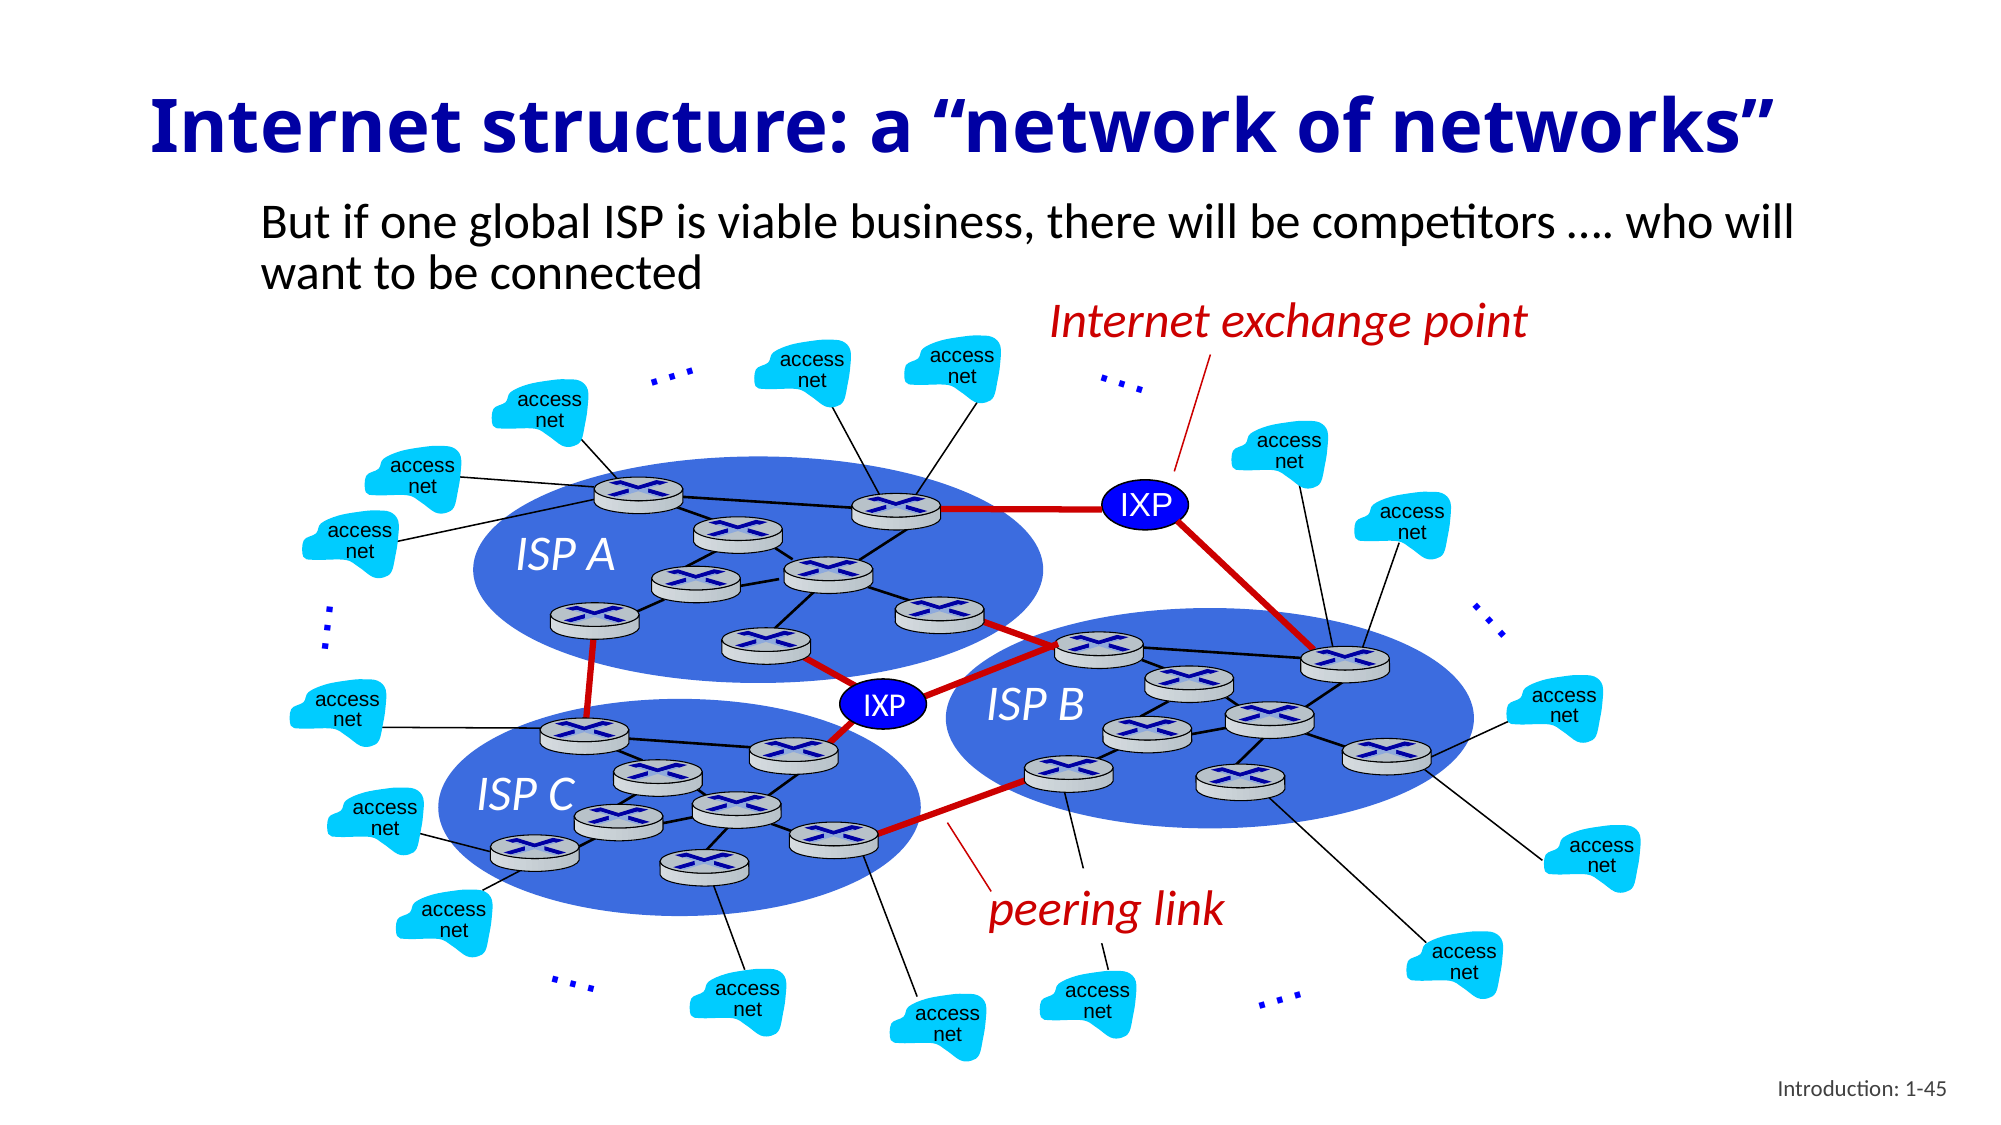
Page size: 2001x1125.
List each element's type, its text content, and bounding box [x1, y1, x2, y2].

text_box But if one global ISP is viable business, there will be competitors …. who will want to be connected [245, 190, 1841, 302]
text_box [1054, 631, 1144, 669]
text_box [895, 596, 985, 634]
slide_number Introduction: 1-45 [1512, 1056, 1963, 1117]
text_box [550, 602, 640, 640]
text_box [940, 475, 1314, 650]
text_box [789, 822, 879, 859]
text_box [749, 737, 839, 775]
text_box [265, 314, 1650, 1063]
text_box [585, 617, 1068, 840]
title Internet structure: a “network of networks” [135, 55, 1861, 202]
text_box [789, 643, 1059, 758]
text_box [540, 717, 629, 755]
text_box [1024, 755, 1114, 793]
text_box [1031, 279, 1558, 472]
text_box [721, 627, 811, 665]
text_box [1300, 646, 1390, 683]
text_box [947, 822, 1242, 945]
